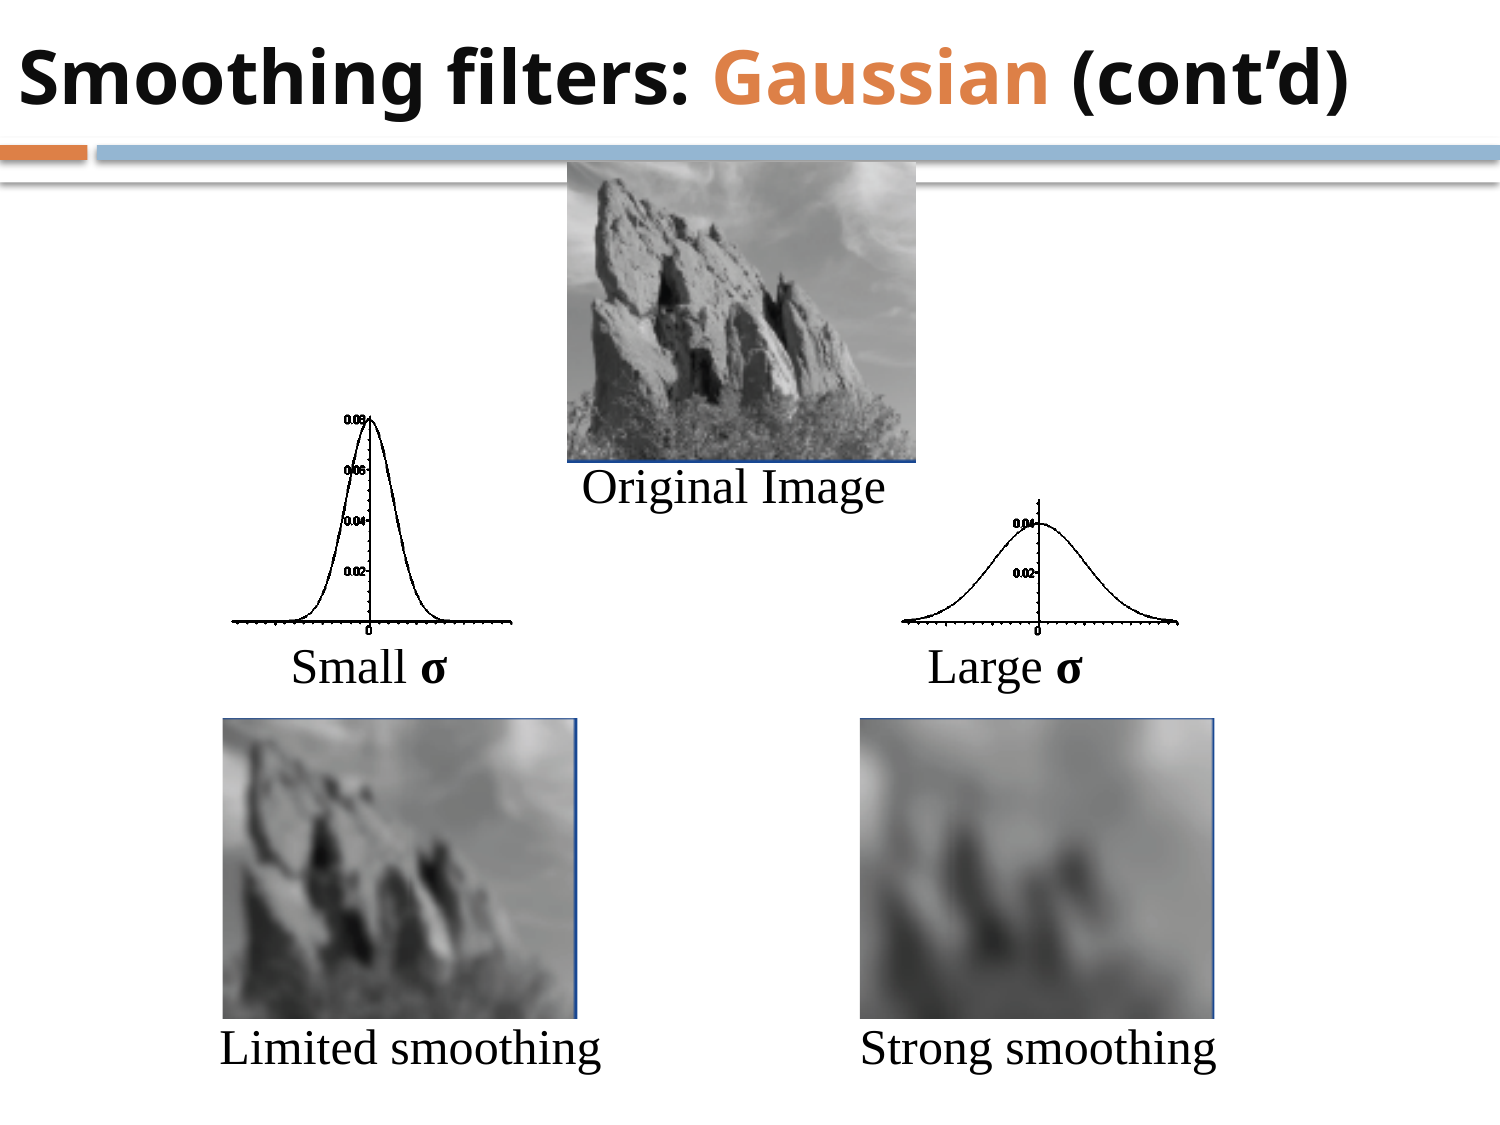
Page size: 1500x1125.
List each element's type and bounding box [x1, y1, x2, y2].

picture [222, 718, 578, 1019]
title [3, 0, 1500, 150]
picture [859, 718, 1215, 1019]
text_box [204, 1007, 625, 1082]
picture [566, 162, 917, 463]
text_box [275, 626, 546, 702]
picture [221, 410, 522, 649]
text_box [566, 463, 902, 521]
text_box [912, 649, 1183, 702]
text_box [828, 1007, 1249, 1082]
picture [886, 499, 1188, 649]
